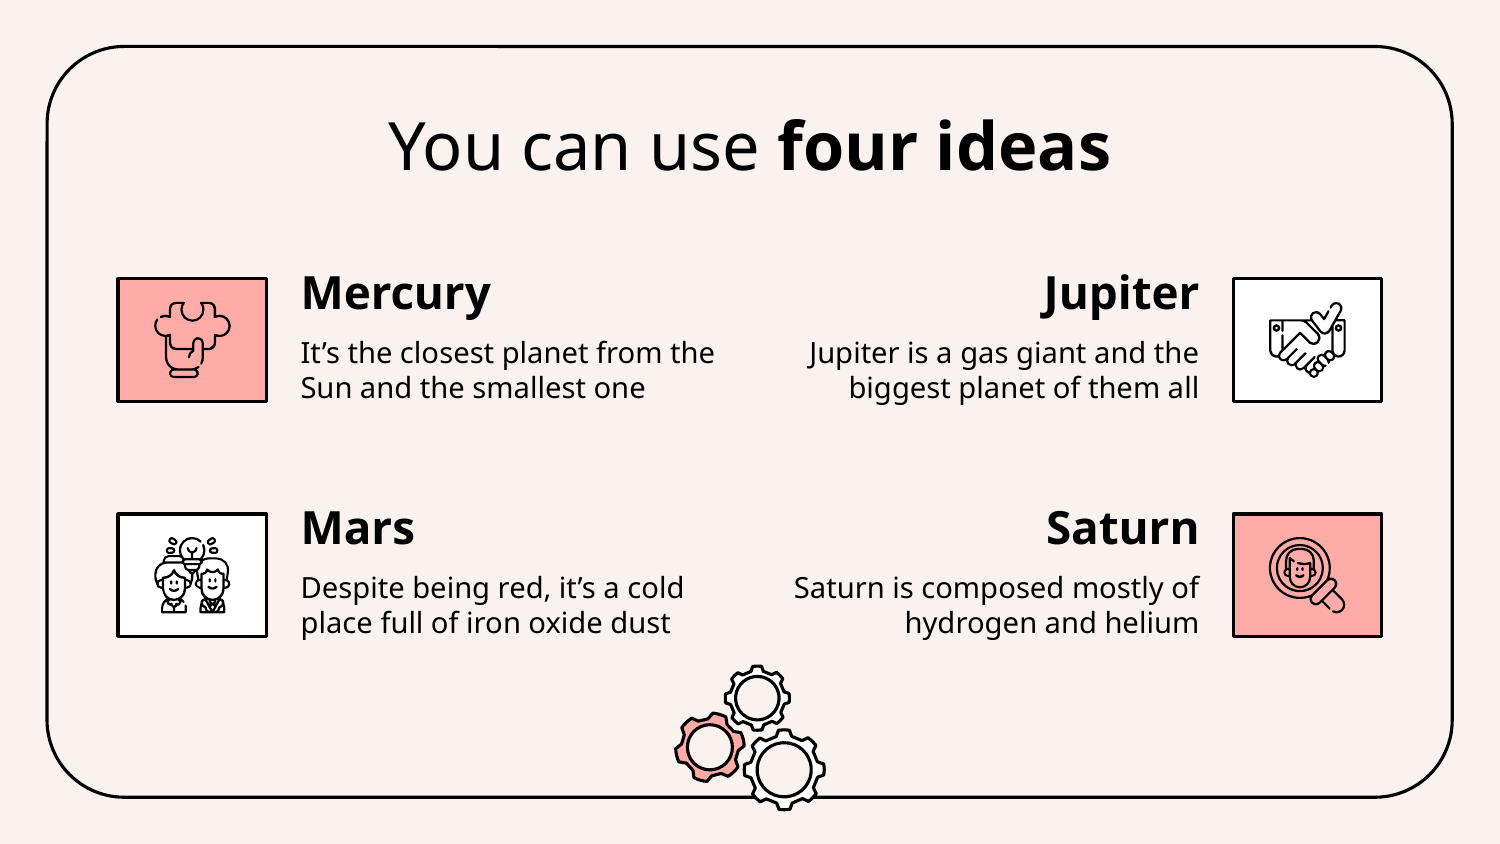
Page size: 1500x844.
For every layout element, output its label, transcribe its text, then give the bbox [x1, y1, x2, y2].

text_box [675, 665, 790, 782]
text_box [1268, 301, 1346, 379]
subtitle Saturn is composed mostly of hydrogen and helium [755, 569, 1215, 649]
text_box [154, 301, 231, 379]
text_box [1268, 536, 1347, 614]
subtitle Saturn [755, 502, 1215, 569]
subtitle Jupiter is a gas giant and the biggest planet of them all [755, 334, 1215, 414]
subtitle It’s the closest planet from the Sun and the smallest one [285, 334, 745, 414]
text_box [118, 278, 267, 402]
subtitle Despite being red, it’s a cold place full of iron oxide dust [285, 569, 745, 649]
text_box [1233, 278, 1382, 402]
text_box [118, 513, 267, 637]
text_box [1233, 513, 1382, 637]
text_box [153, 536, 231, 614]
subtitle Jupiter [755, 266, 1215, 334]
subtitle Mercury [285, 266, 745, 334]
title You can use four ideas [118, 88, 1382, 183]
subtitle Mars [285, 502, 745, 569]
